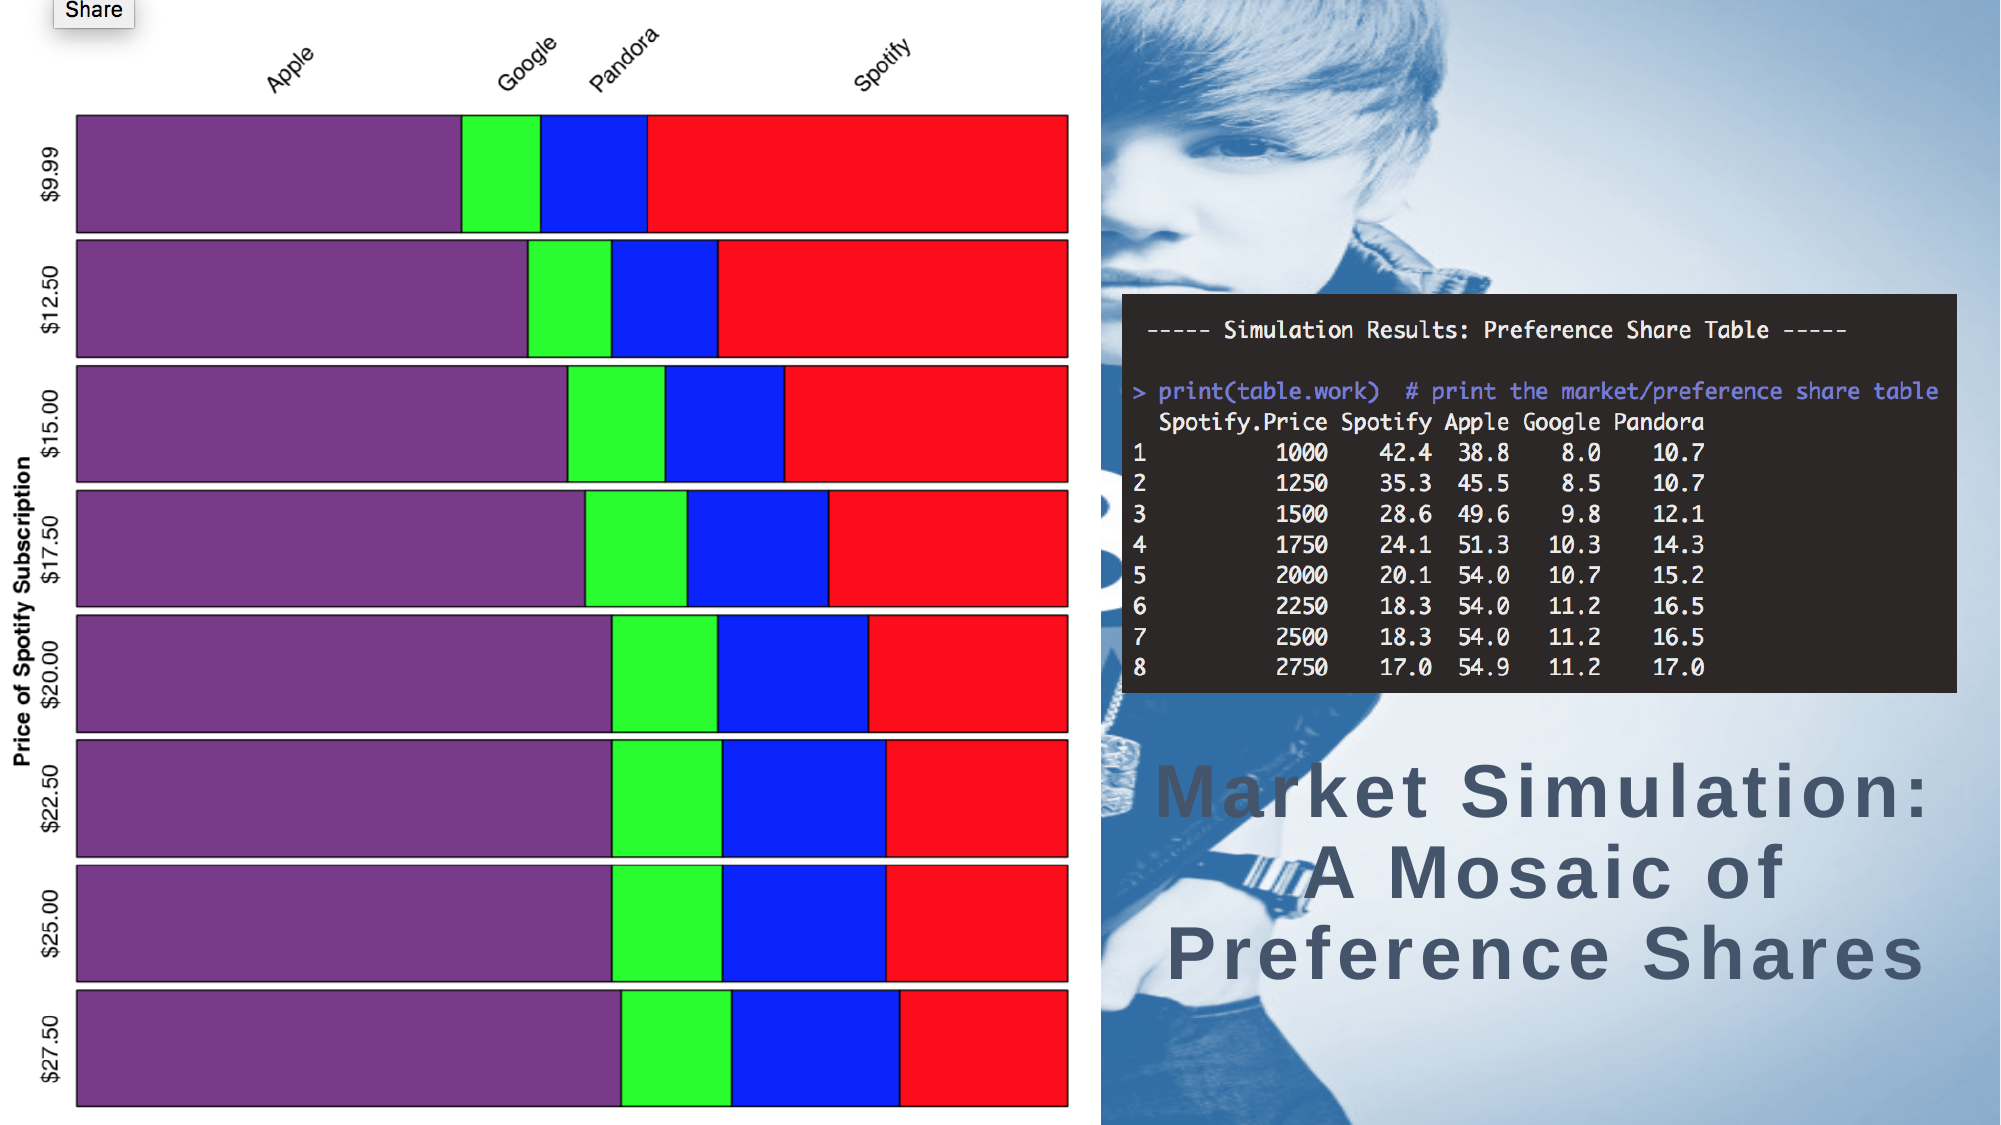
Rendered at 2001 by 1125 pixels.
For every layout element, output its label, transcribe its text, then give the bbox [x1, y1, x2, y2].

text_box Market Simulation: A Mosaic of Preference Shares [1122, 745, 1970, 975]
picture [0, 0, 1101, 1125]
picture [1122, 294, 1957, 693]
